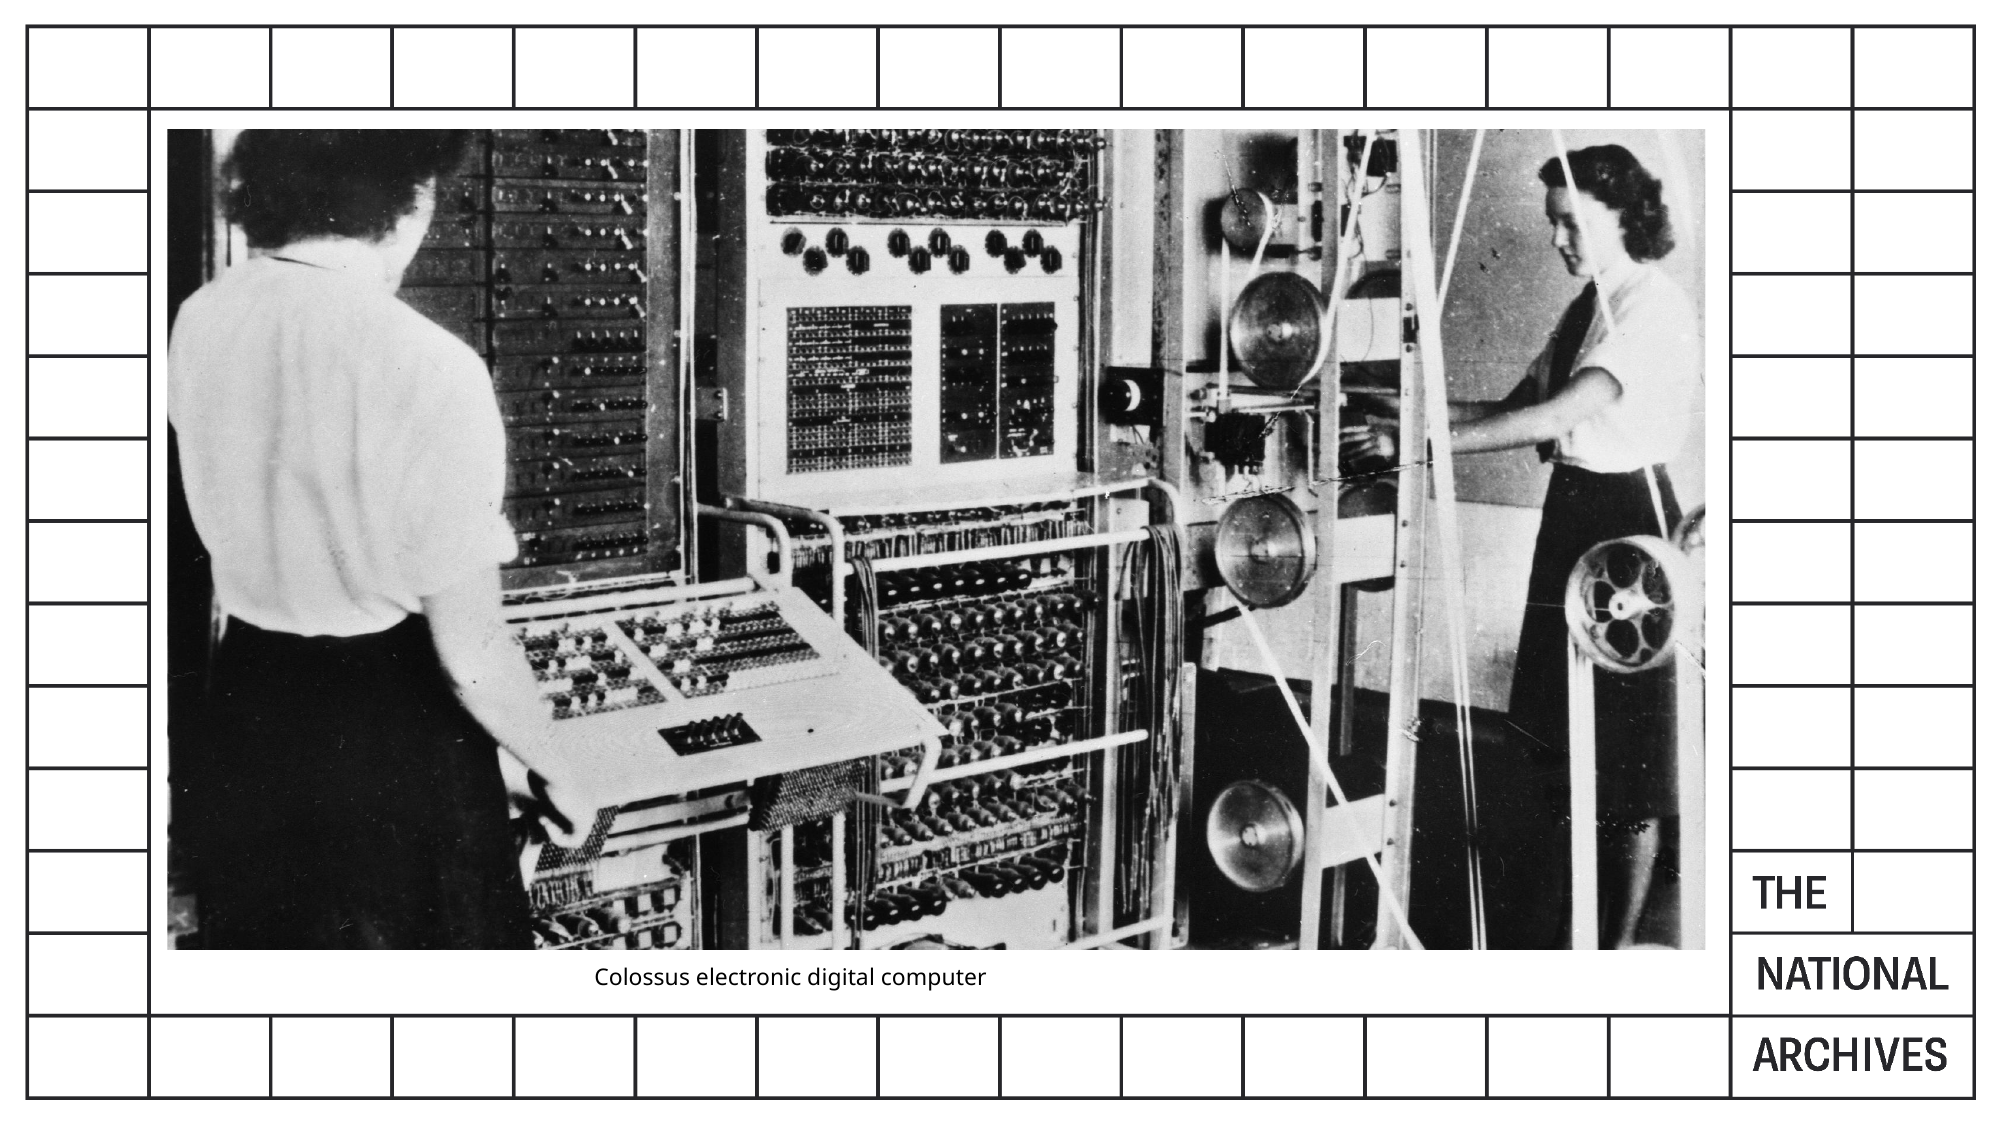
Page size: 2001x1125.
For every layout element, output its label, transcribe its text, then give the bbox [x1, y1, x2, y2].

list Colossus electronic digital computer [579, 958, 1283, 1001]
picture [0, 0, 2000, 1125]
